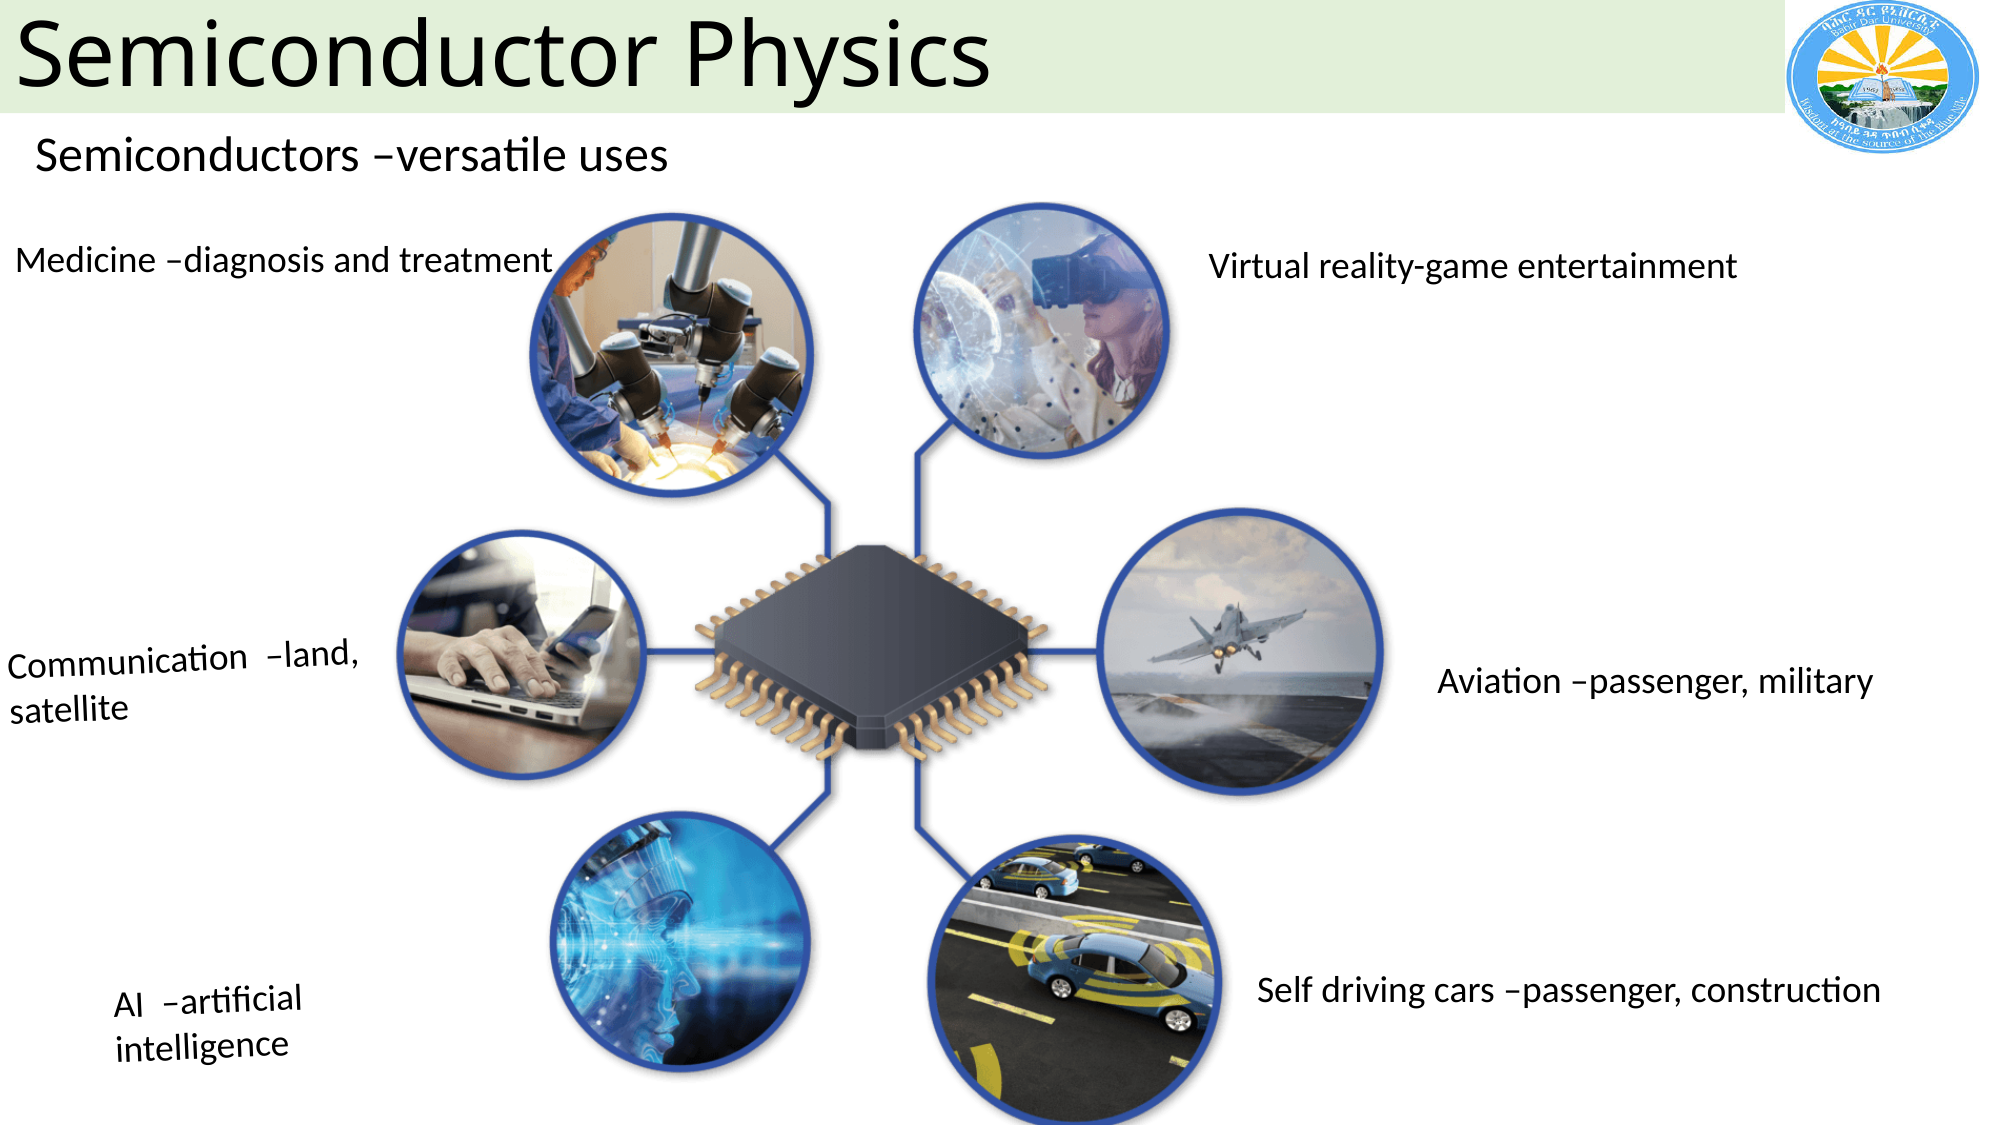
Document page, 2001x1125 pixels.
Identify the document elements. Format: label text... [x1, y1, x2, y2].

text_box AI –artificial intelligence [97, 962, 346, 1079]
text_box Semiconductor Physics [0, 0, 1785, 114]
text_box Self driving cars –passenger, construction [1423, 957, 1957, 1017]
picture [346, 201, 1423, 1125]
text_box Medicine –diagnosis and treatment [0, 227, 346, 288]
text_box Virtual reality-game entertainment [1423, 233, 1908, 294]
text_box Communication –land, satellite [0, 619, 346, 740]
text_box Semiconductors –versatile uses [20, 114, 1013, 190]
picture [1785, 0, 1980, 155]
text_box Aviation –passenger, military [1423, 649, 1943, 709]
